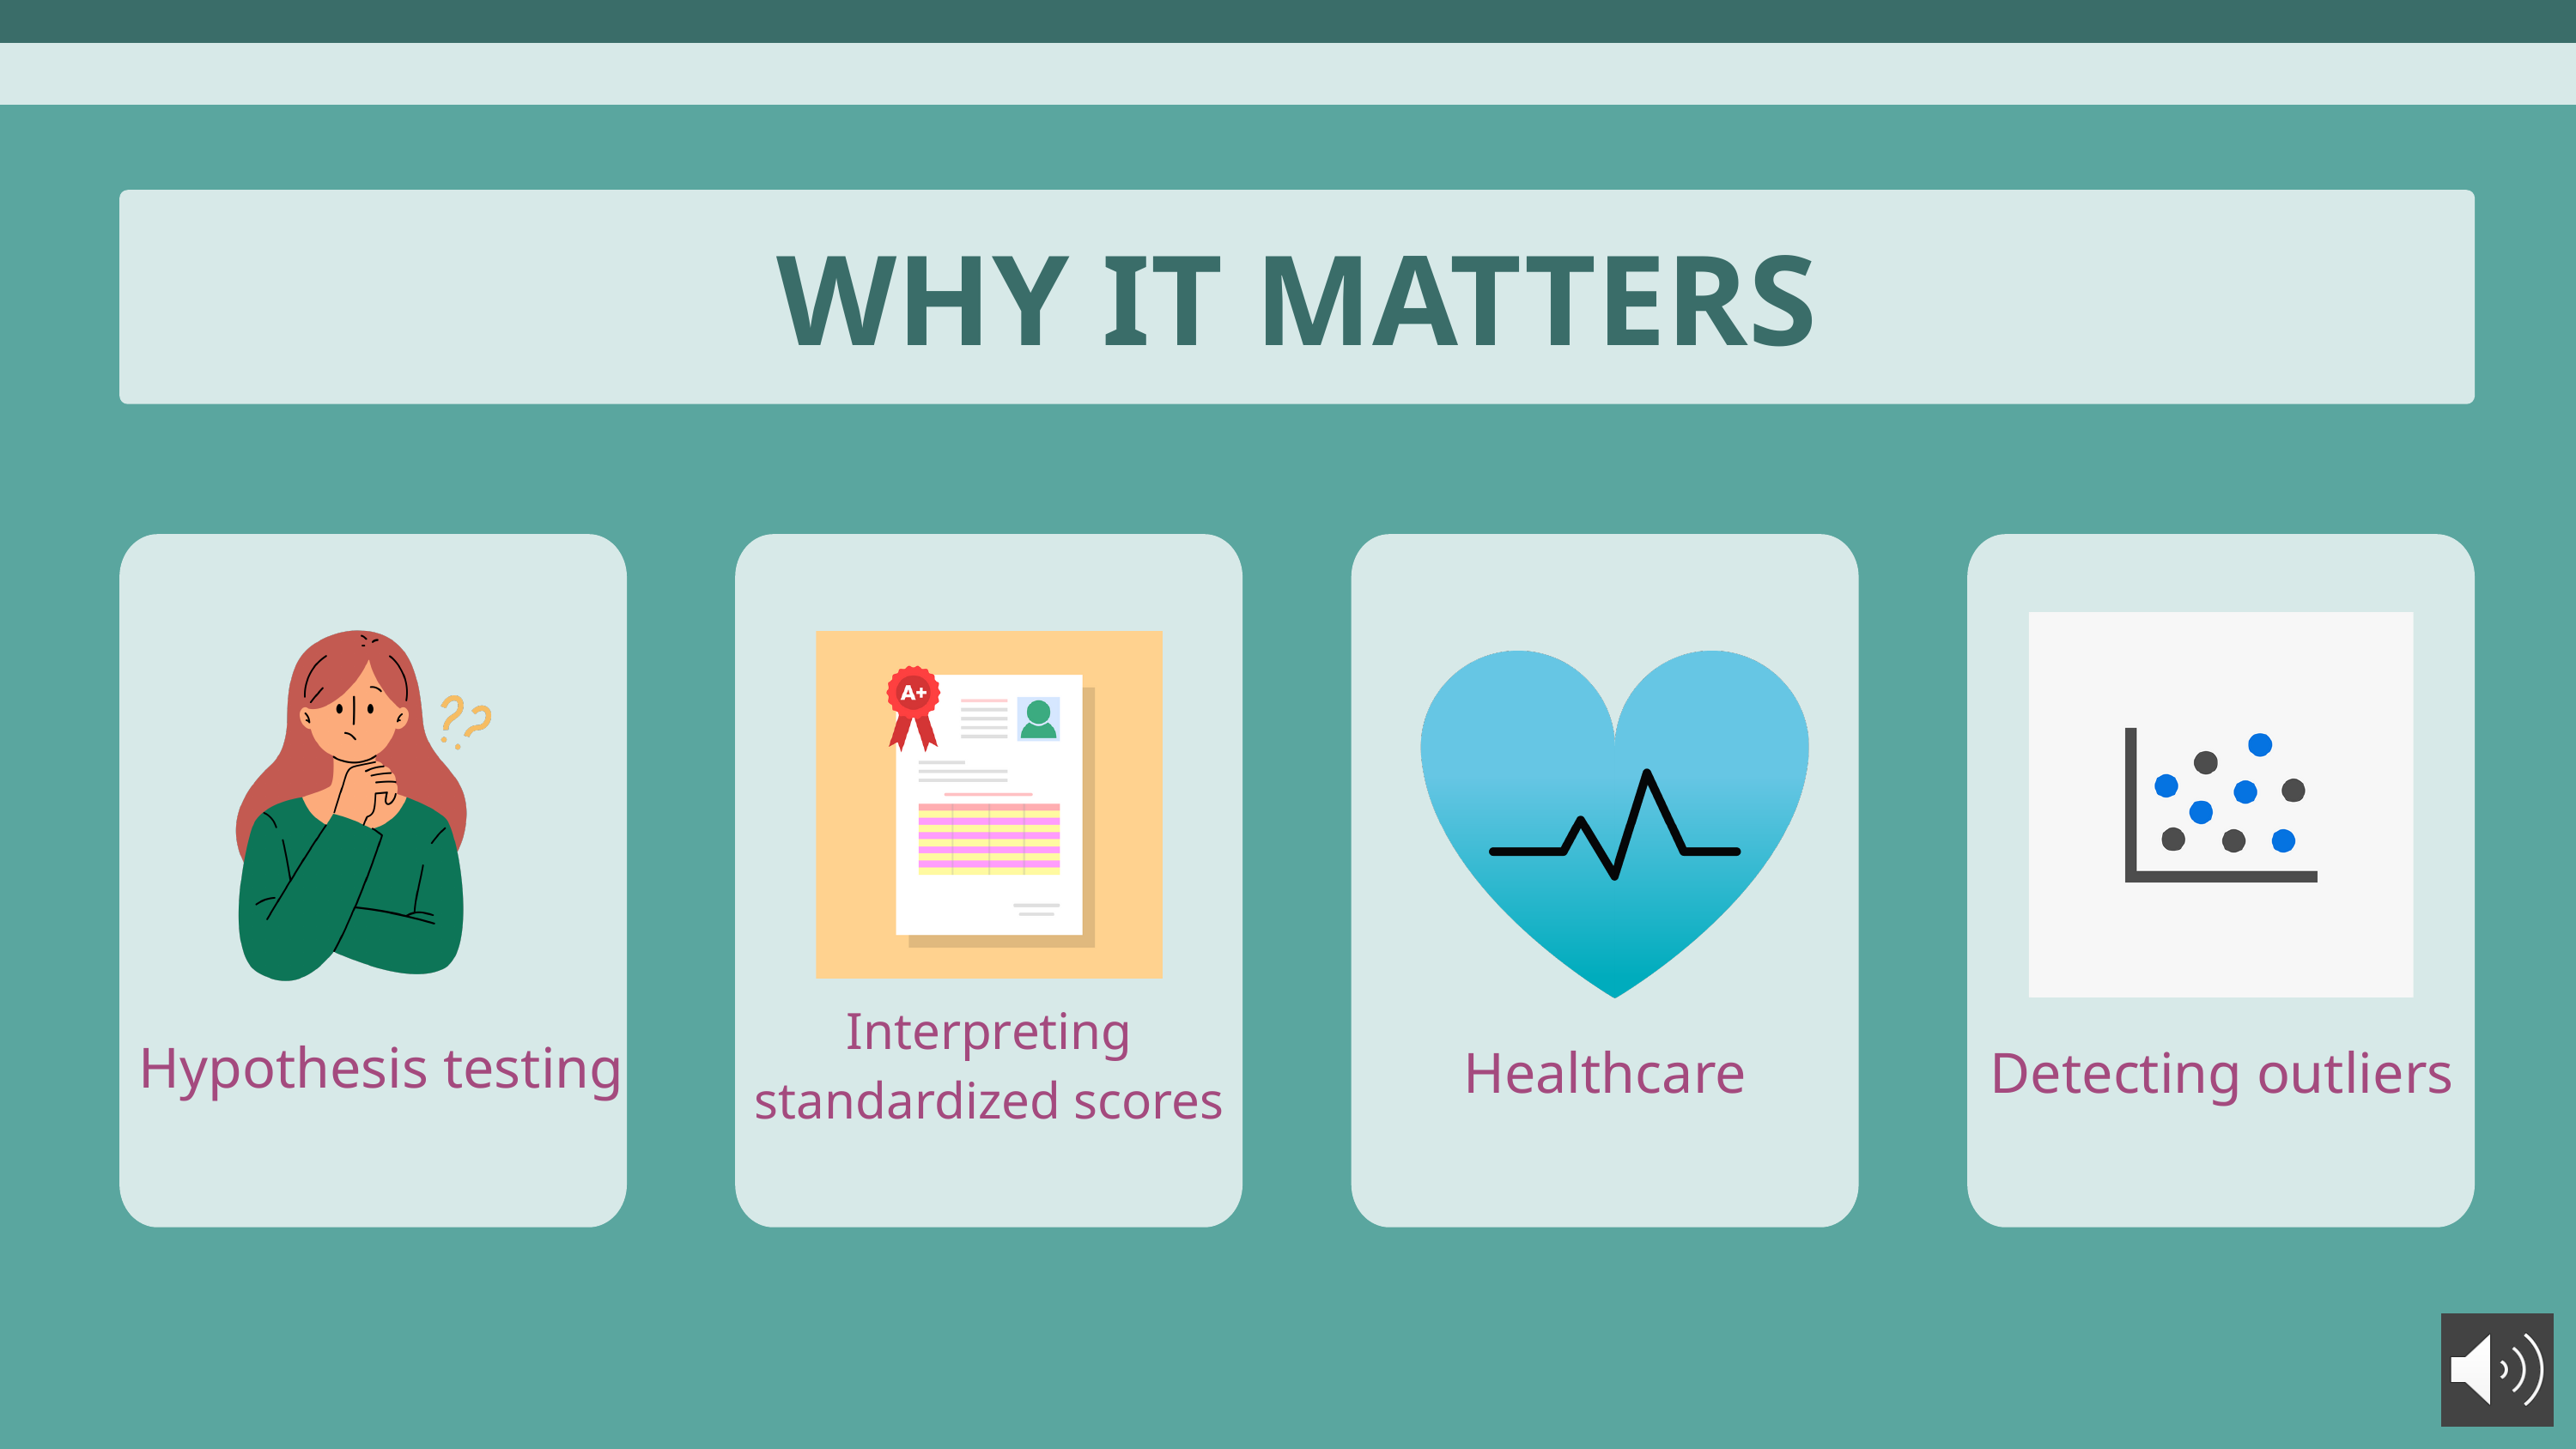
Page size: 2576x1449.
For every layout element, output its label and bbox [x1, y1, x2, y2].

text_box [1351, 533, 1859, 1228]
text_box [1966, 533, 2476, 1228]
text_box [118, 189, 2476, 404]
picture [2439, 1312, 2555, 1428]
text_box [118, 533, 628, 1228]
text_box [0, 43, 2576, 105]
text_box [0, 0, 2576, 43]
text_box [734, 533, 1243, 1228]
